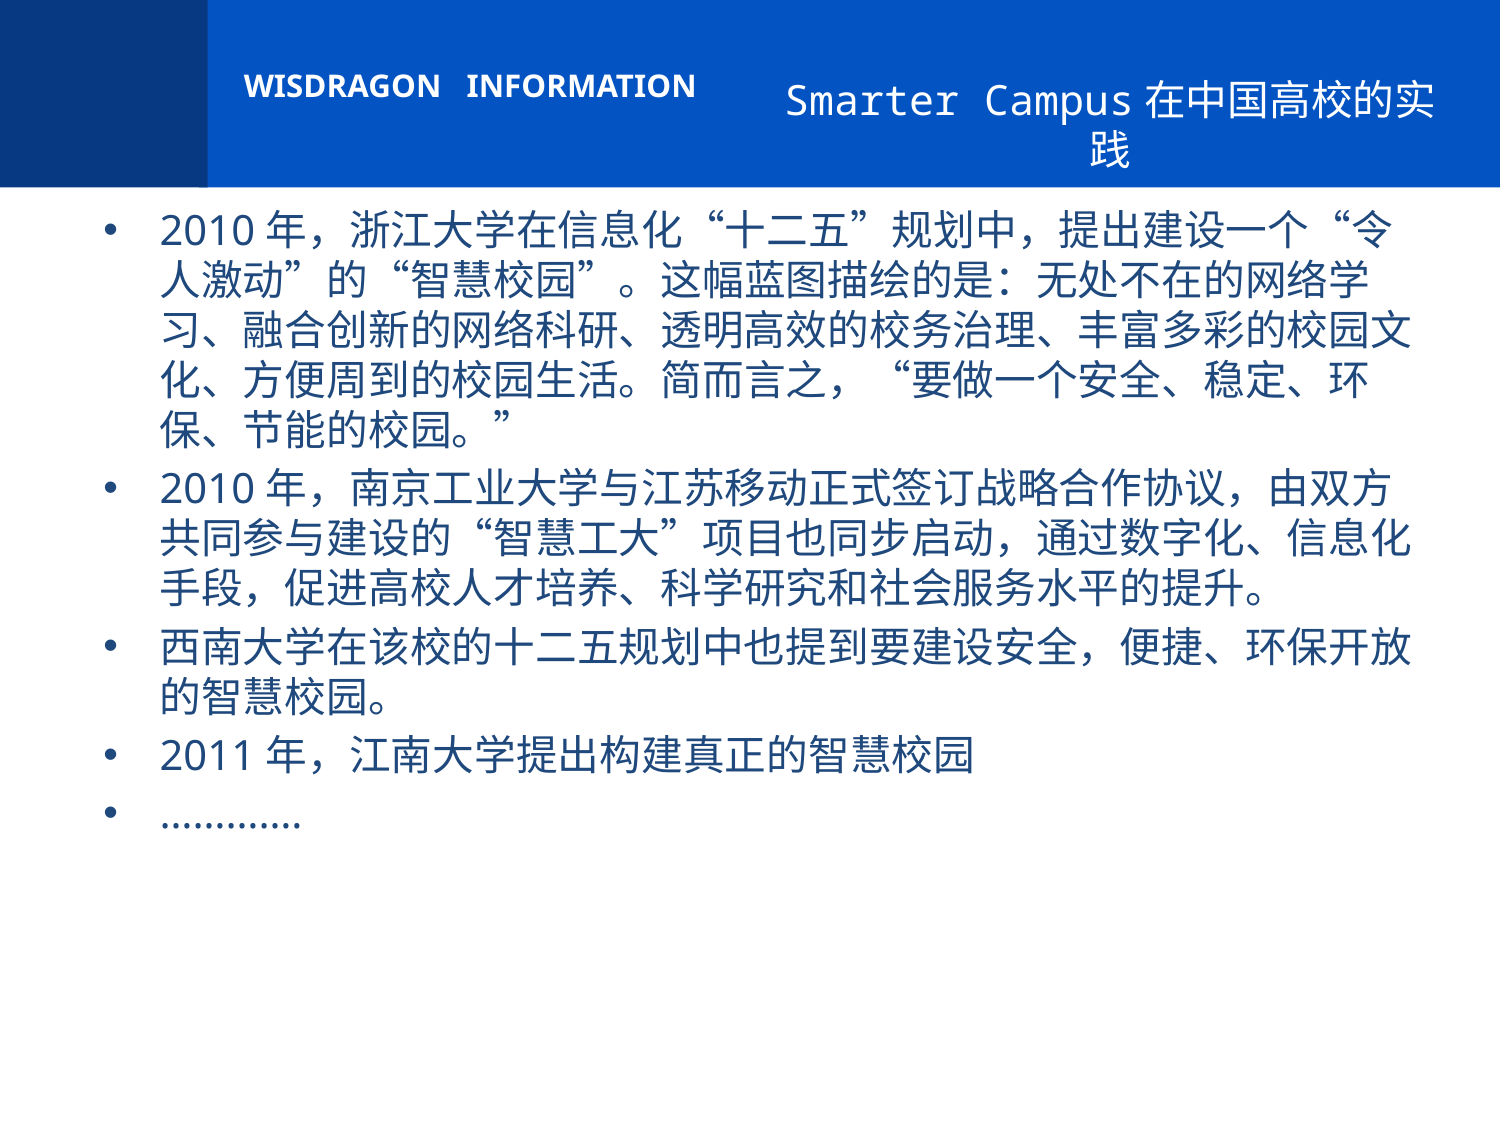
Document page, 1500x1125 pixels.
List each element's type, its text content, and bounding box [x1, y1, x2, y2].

text_box 2010年，浙江大学在信息化“十二五”规划中，提出建设一个“令人激动”的“智慧校园”。这幅蓝图描绘的是：无处不在的网络学习、融合创新的网络科研、透明高效的校务治理、丰富多彩的校园文化、方便周到的校园生活。简而言之，“要做一个安全、稳定、环保、节能的校园。” 2010年，南京工业大学与江苏移动正式签订战略合作协议，由双方共同参与建设的“智慧工大”项目也同步启动，通过数字化、信息化手段，促进高校人才培养、科学研究和社会服务水平的提升。 西南大学在该校的十二五规划中也提到要建设安全，便捷、环保开放的智慧校园。 2011年，江南大学提出构建真正的智慧校园 …………. [88, 196, 1447, 1024]
text_box Smarter Campus在中国高校的实践 [761, 66, 1459, 182]
